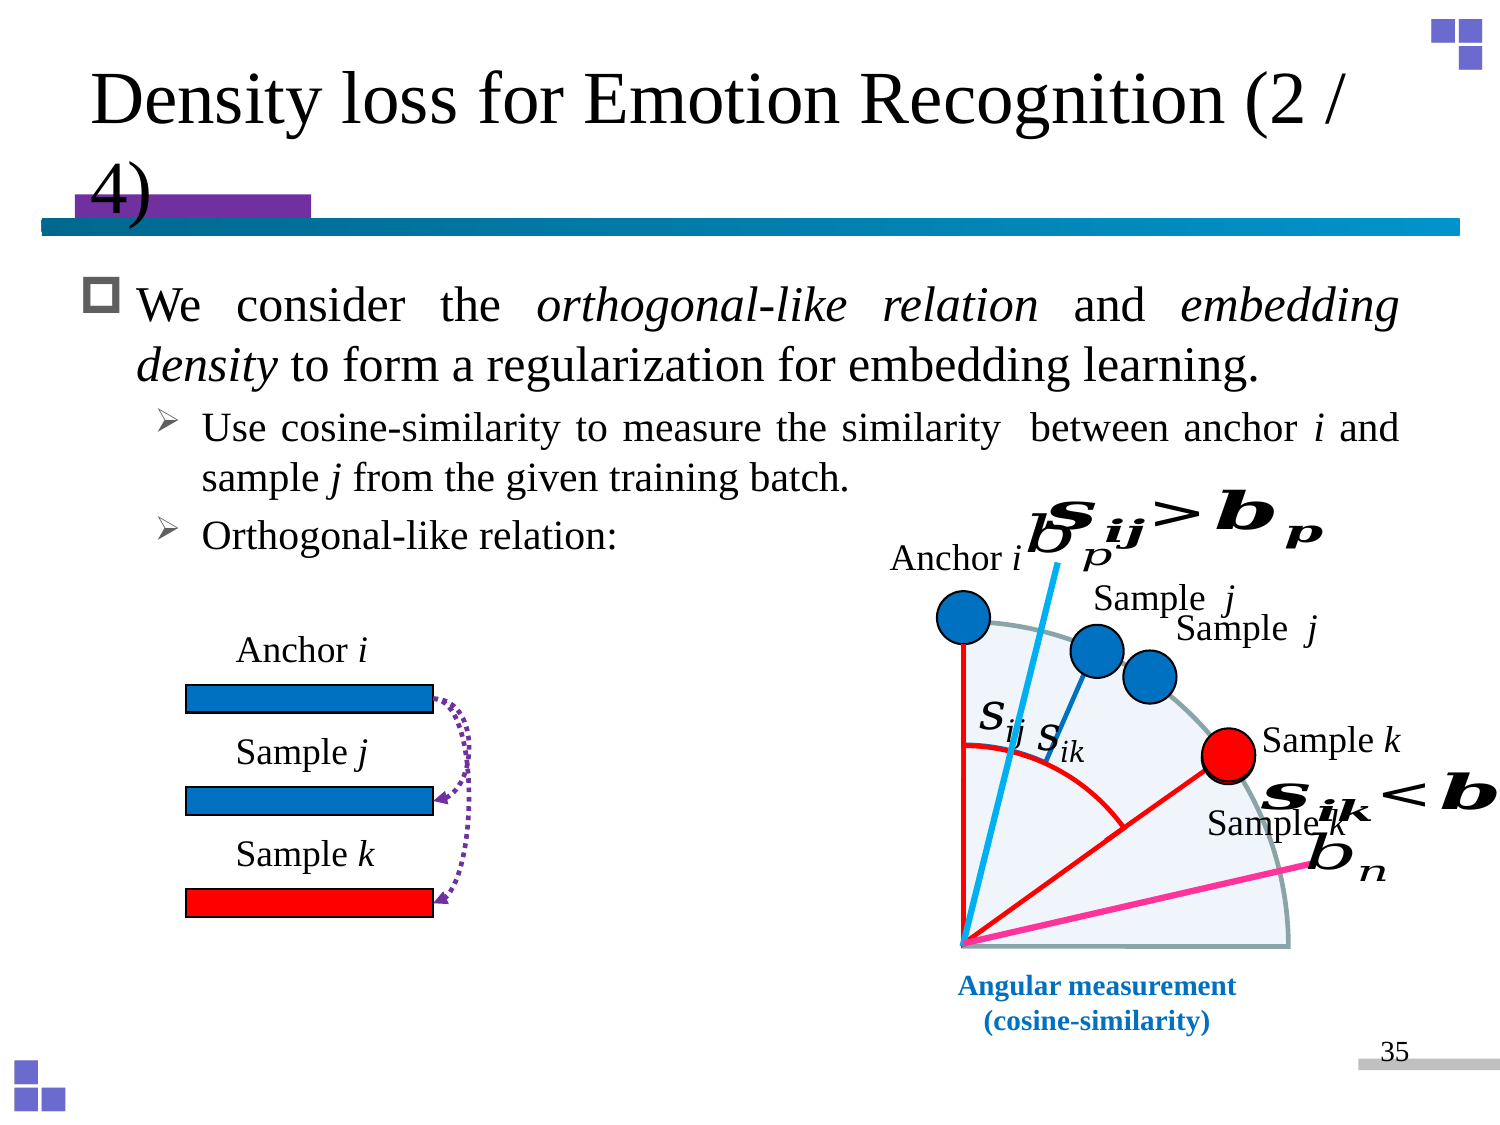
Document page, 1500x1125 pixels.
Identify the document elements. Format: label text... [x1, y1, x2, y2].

text_box Sample j [220, 719, 399, 780]
title Density loss for Emotion Recognition (2 / 4) [75, 45, 1425, 233]
text_box Anchor i [220, 617, 399, 677]
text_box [962, 484, 1339, 707]
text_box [765, 565, 962, 644]
text_box [185, 684, 434, 714]
text_box Sample k [220, 821, 399, 882]
text_box Anchor i [874, 525, 962, 565]
slide_number 35 [1370, 1024, 1425, 1103]
text_box [185, 888, 434, 918]
text_box [185, 786, 433, 816]
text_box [962, 707, 1500, 944]
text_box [765, 644, 1370, 1125]
